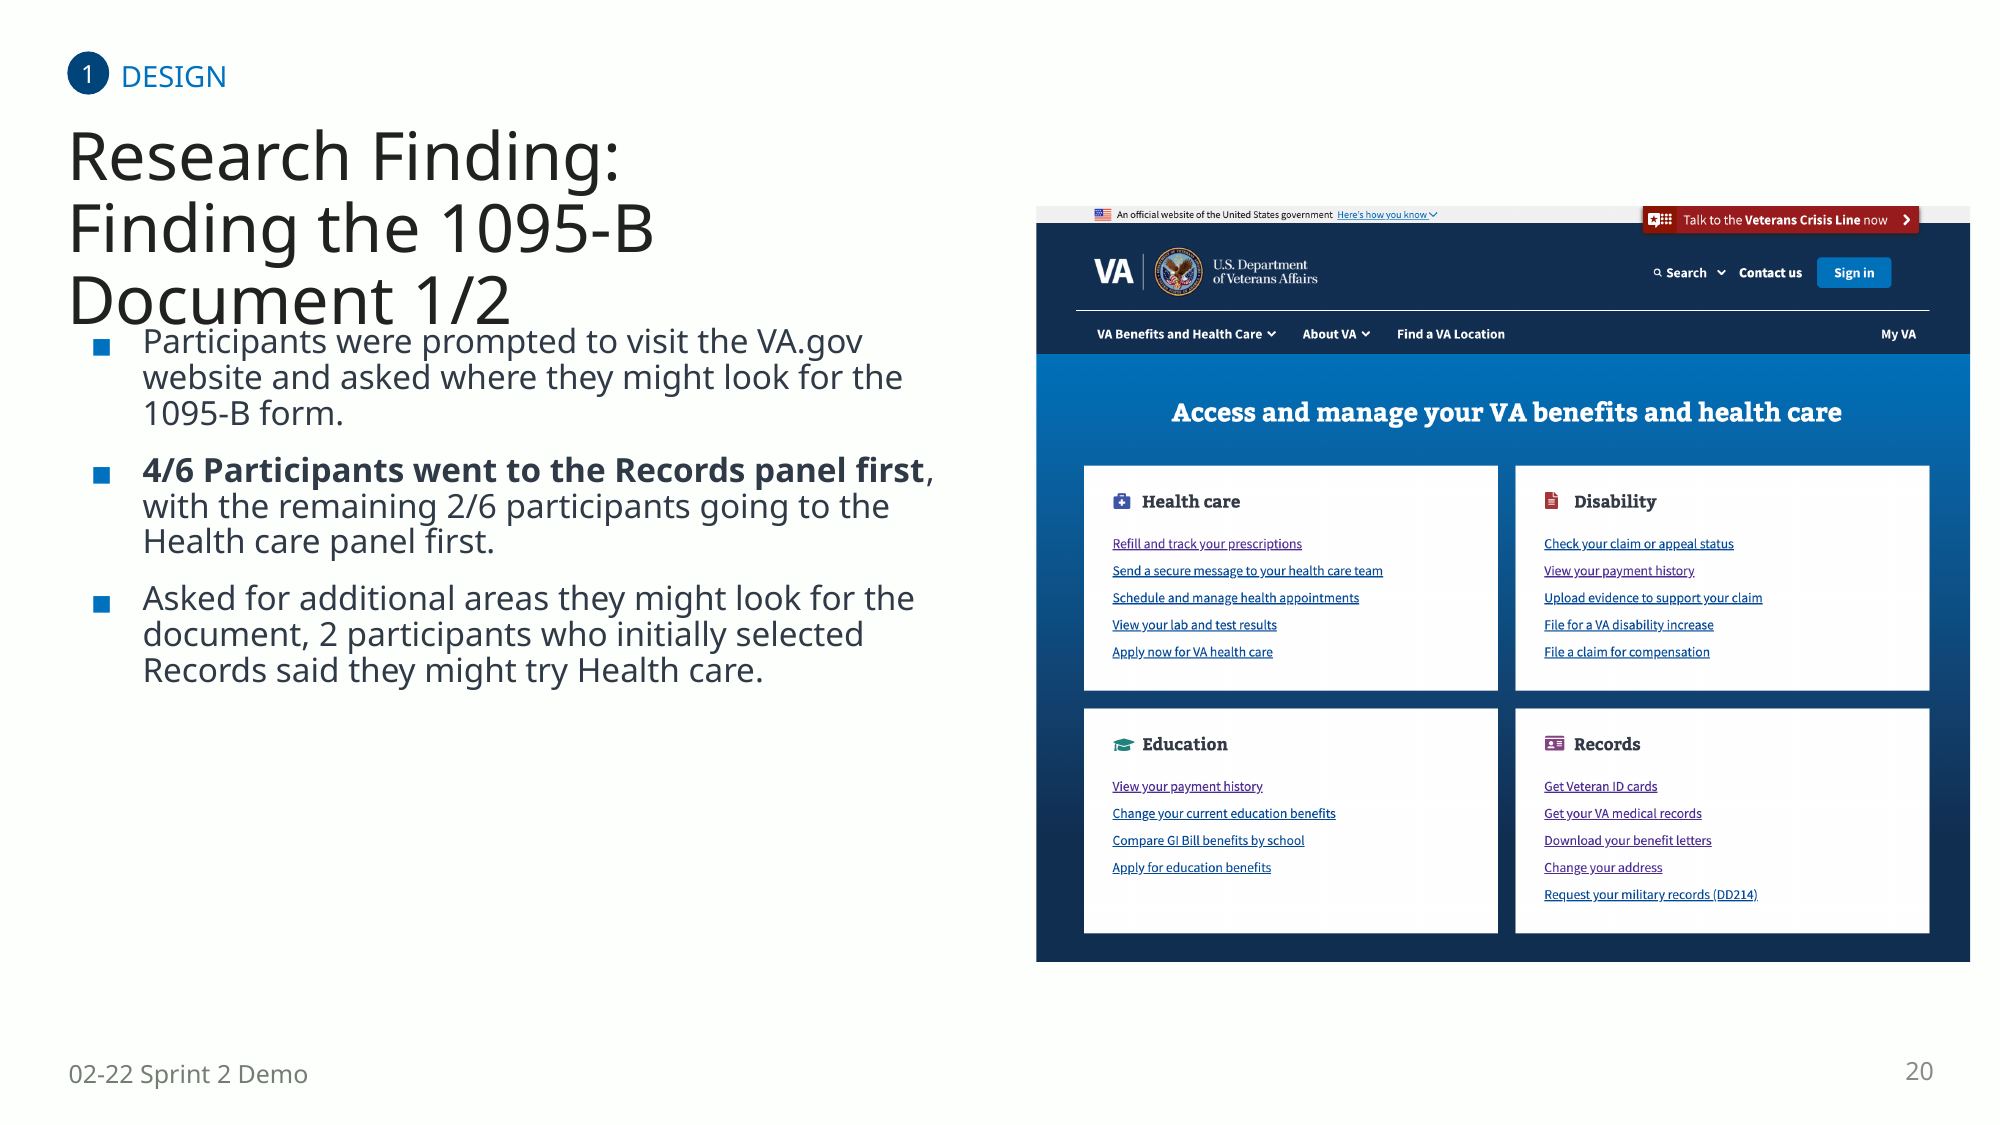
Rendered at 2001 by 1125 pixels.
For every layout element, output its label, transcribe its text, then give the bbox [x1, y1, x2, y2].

picture [1036, 205, 1971, 962]
text_box 02-22 Sprint 2 Demo [68, 1051, 516, 1097]
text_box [67, 50, 913, 112]
list Participants were prompted to visit the VA.gov website and asked where they might look for the 1095-B form. 4/6 Participants went to the Records panel first, with the remaining 2/6 participants going to the Health care panel first. Asked for additional areas they might look for the document, 2 participants who initially selected Records said they might try Health care. [52, 317, 1000, 1002]
text_box Research Finding: Finding the 1095-B Document 1/2 [67, 123, 859, 290]
text_box 20 [1882, 1042, 1949, 1103]
